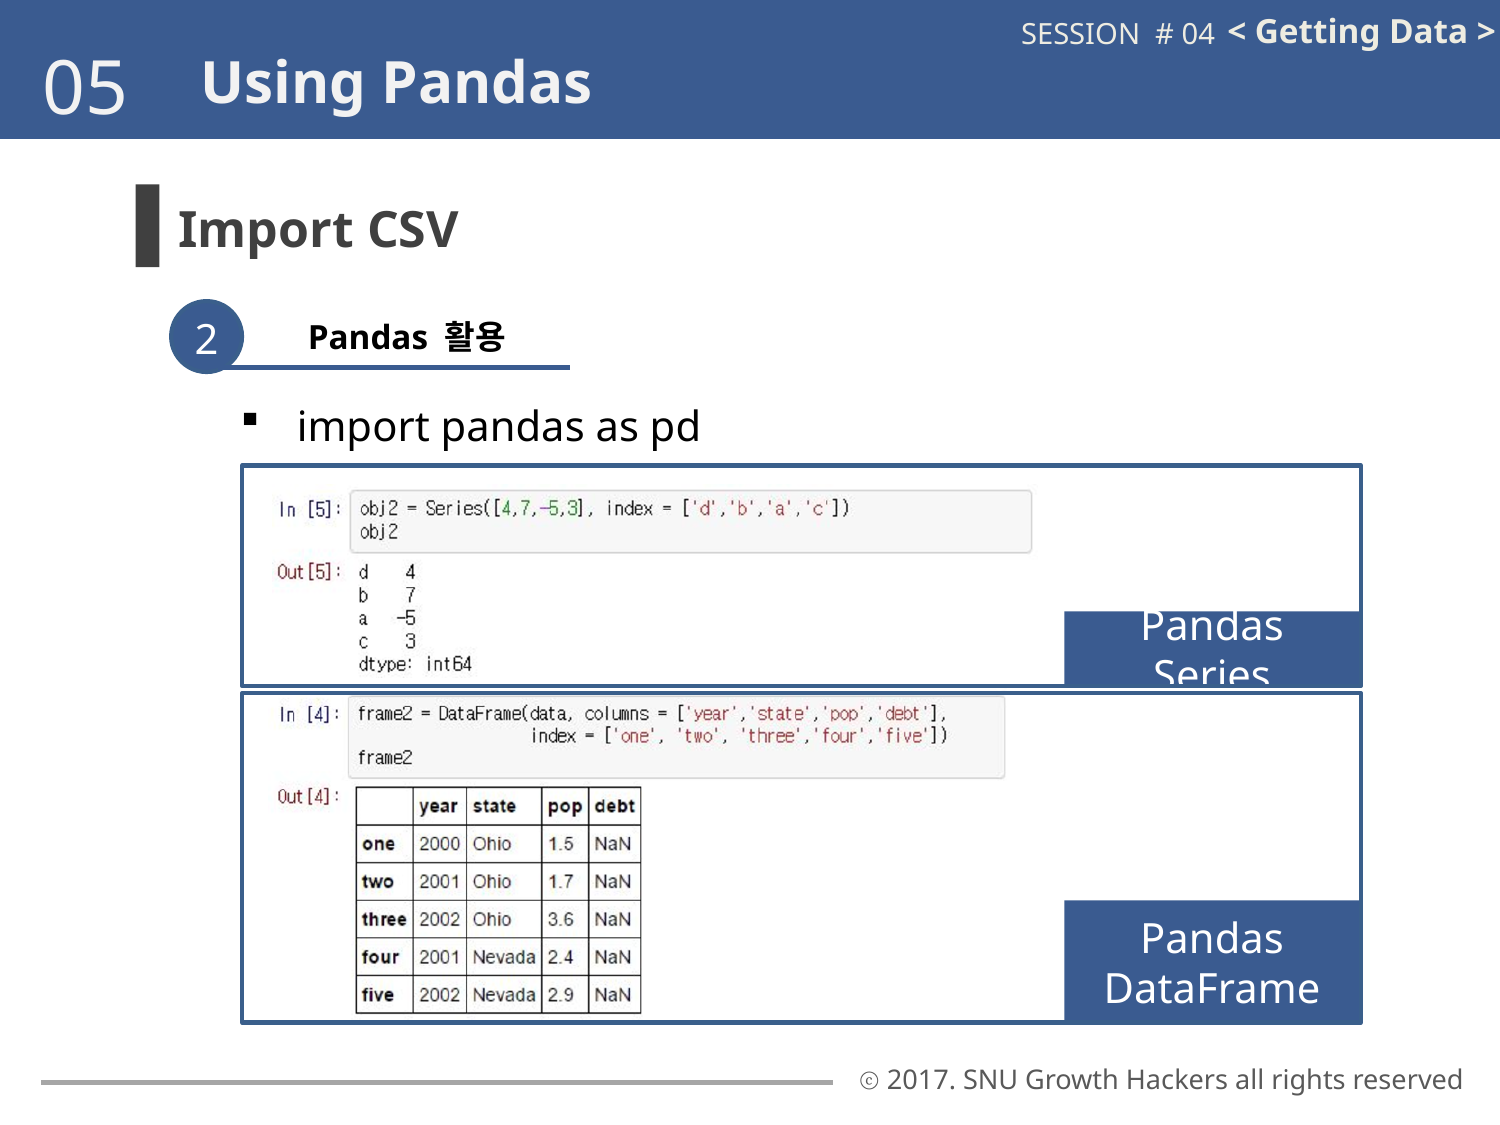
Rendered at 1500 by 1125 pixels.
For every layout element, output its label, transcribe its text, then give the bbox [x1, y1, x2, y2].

text_box import pandas as pd [225, 391, 1244, 467]
text_box [240, 463, 1363, 688]
text_box [0, 0, 1500, 139]
text_box [191, 371, 218, 375]
text_box [240, 691, 252, 1025]
text_box ⓒ 2017. SNU Growth Hackers all rights reserved [844, 1055, 1495, 1103]
text_box 2 [177, 305, 237, 371]
text_box [186, 299, 227, 305]
text_box [134, 182, 161, 269]
picture [257, 478, 1045, 1030]
text_box 05 [27, 32, 144, 138]
text_box SESSION # 04 [1006, 7, 1238, 58]
text_box [169, 313, 177, 360]
text_box [1019, 691, 1363, 1025]
text_box [237, 314, 242, 359]
text_box Import CSV [163, 189, 474, 265]
text_box Using Pandas [186, 37, 608, 123]
text_box Pandas 활용 [242, 298, 572, 374]
text_box < Getting Data > [1212, 2, 1500, 58]
